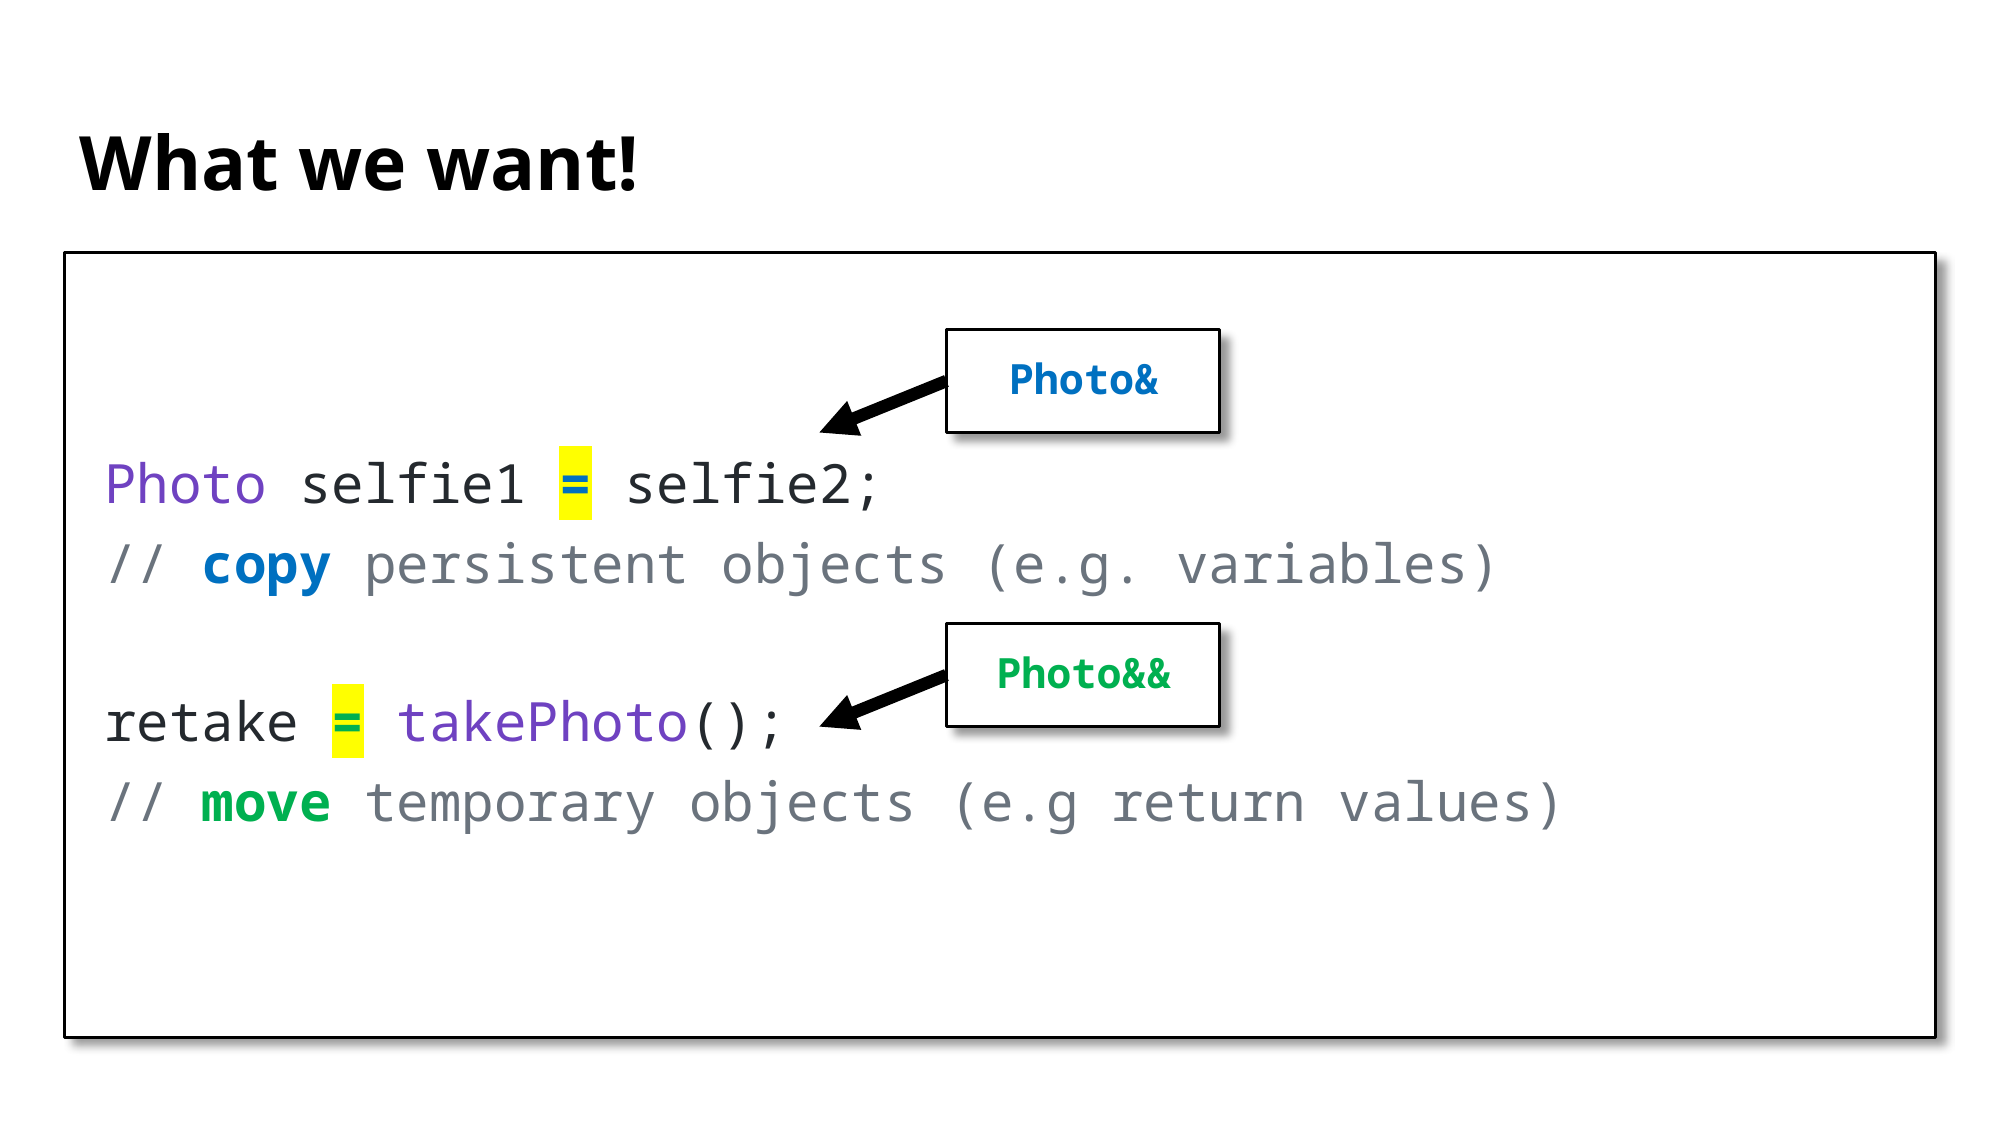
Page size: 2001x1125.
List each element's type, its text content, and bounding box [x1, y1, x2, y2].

text_box Photo& [946, 329, 1220, 433]
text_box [818, 674, 947, 727]
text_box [818, 380, 947, 433]
title What we want! [64, 103, 1936, 230]
list Photo selfie1 = selfie2; // copy persistent objects (e.g. variables) retake = takePhoto(); // move temporary objects (e.g return values) [63, 251, 1937, 1039]
text_box Photo&& [946, 623, 1220, 727]
